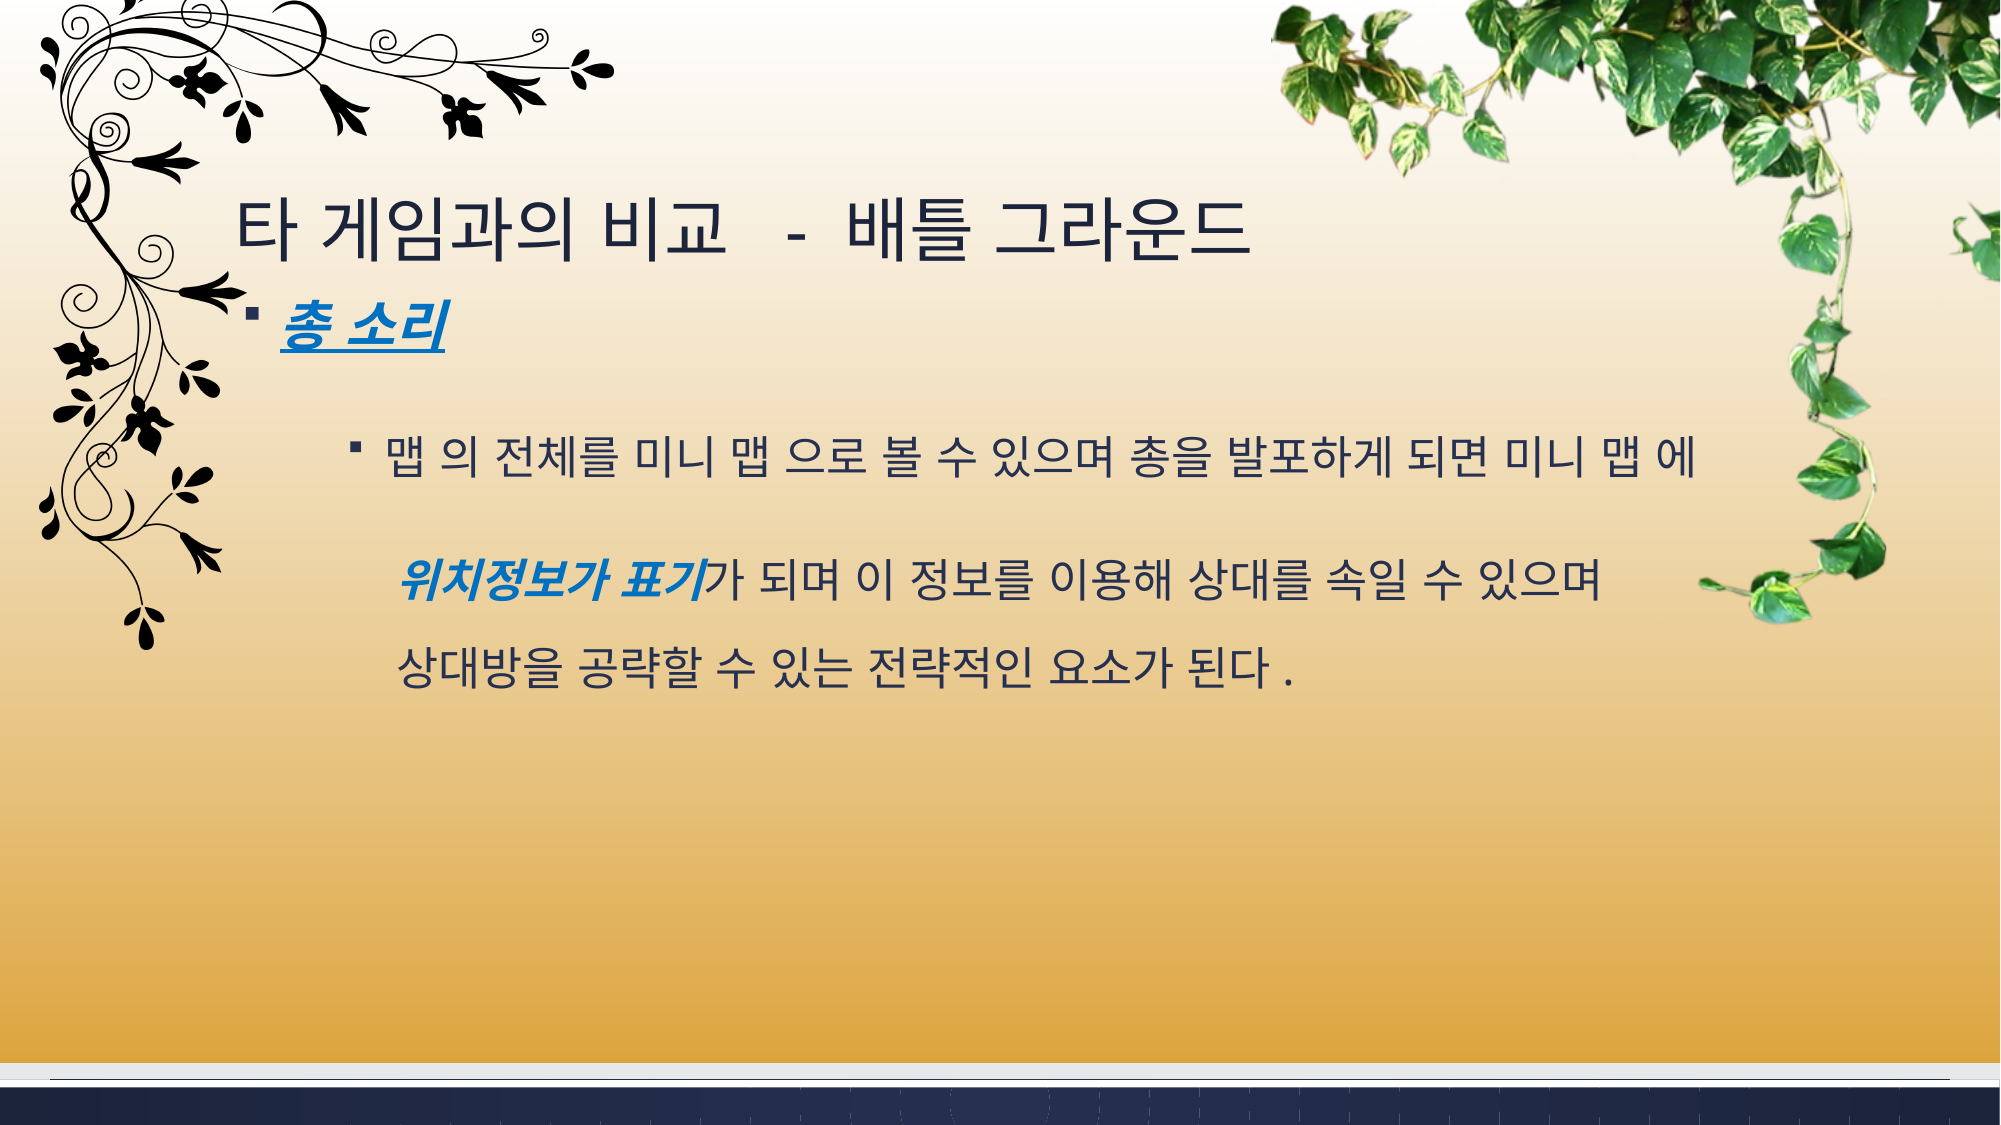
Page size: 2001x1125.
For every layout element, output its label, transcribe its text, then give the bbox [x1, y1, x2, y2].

list 총 소리 맵 의 전체를 미니 맵 으로 볼 수 있으며 총을 발포하게 되면 미니 맵 에 위치정보가 표기가 되며 이 정보를 이용해 상대를 속일 수 있으며 상대방을 공략할 수 있는 전략적인 요소가 된다. [219, 311, 1780, 990]
title 타 게임과의 비교 - 배틀 그라운드 [219, 76, 1780, 279]
